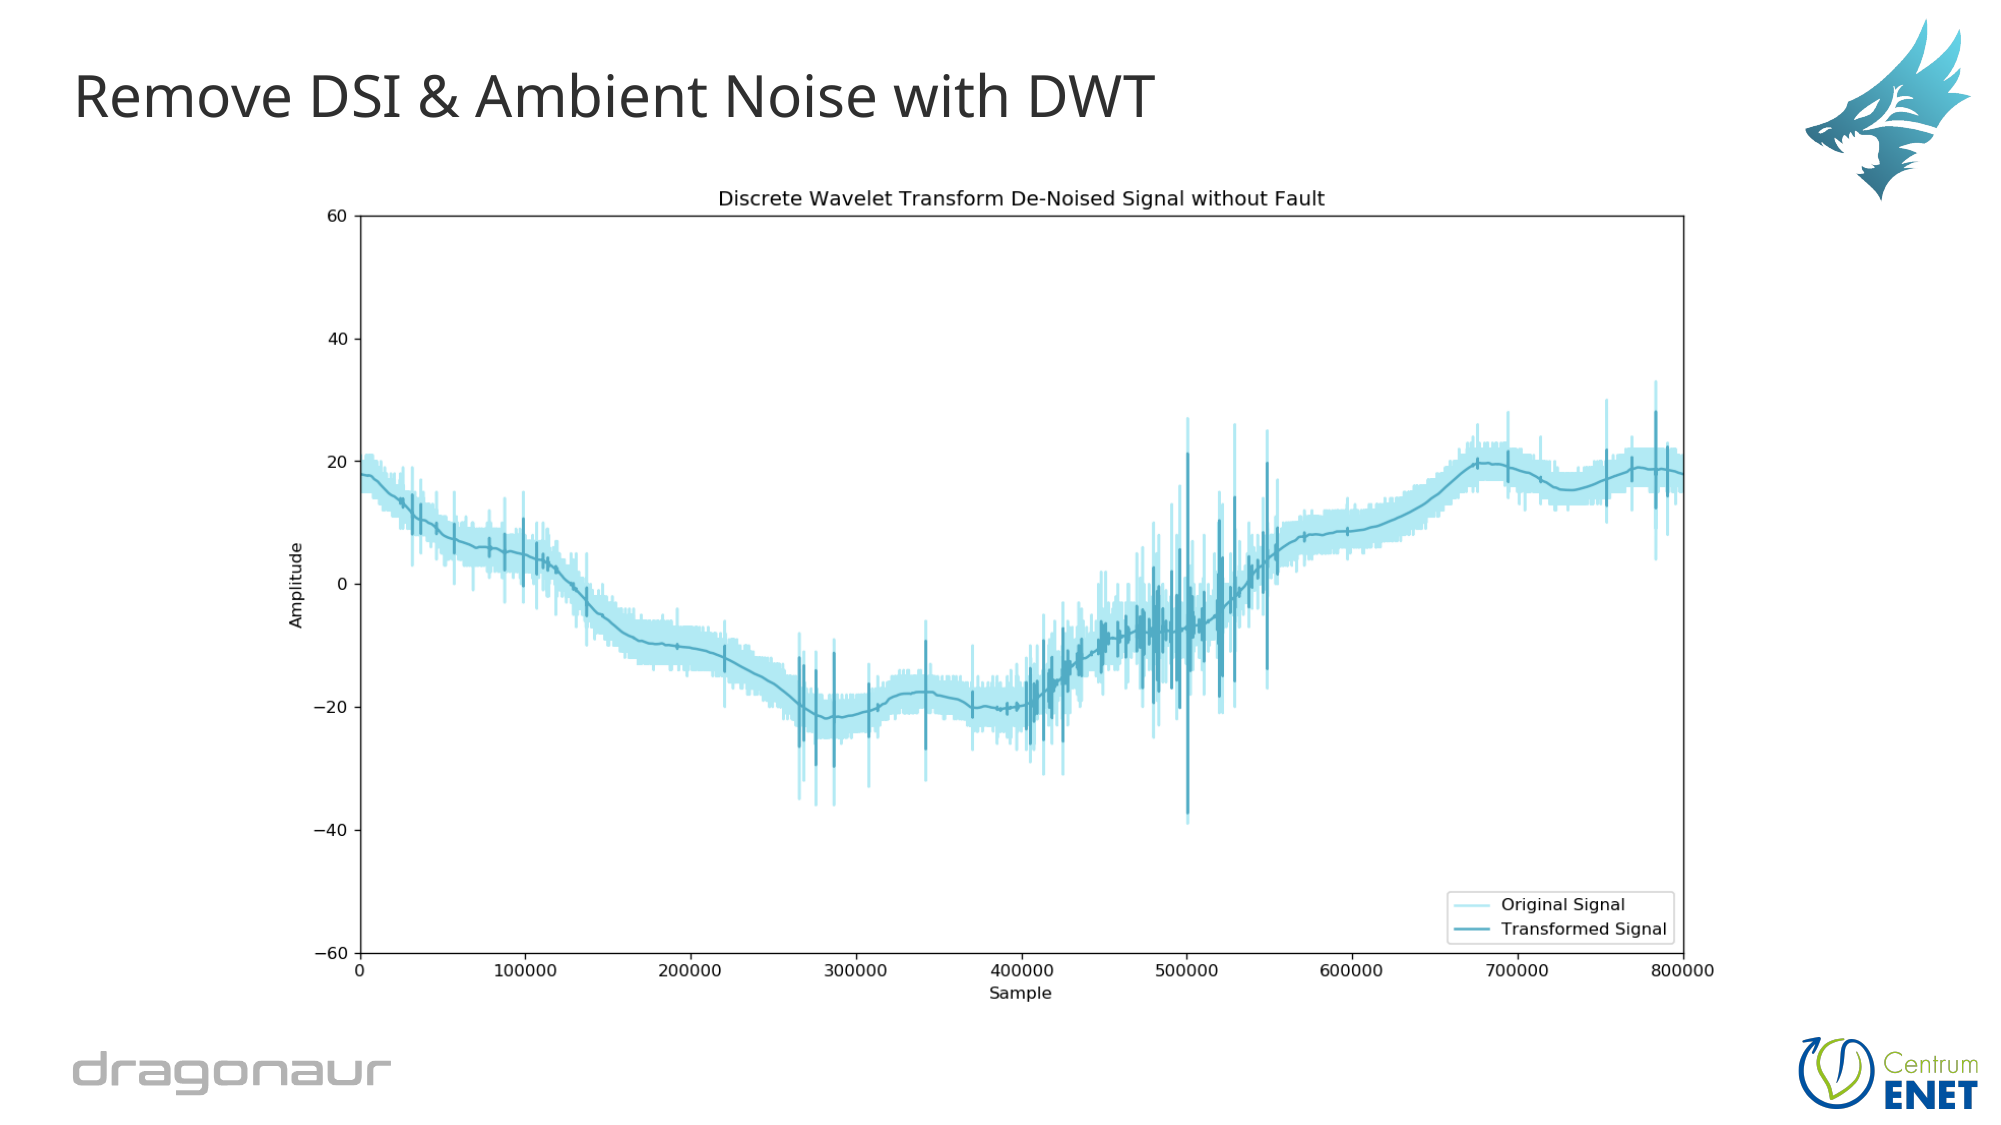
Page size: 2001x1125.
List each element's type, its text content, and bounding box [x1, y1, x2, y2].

picture [1796, 18, 1981, 202]
picture [1776, 1013, 2000, 1125]
title Remove DSI & Ambient Noise with DWT [58, 59, 1947, 160]
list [278, 178, 1727, 1014]
